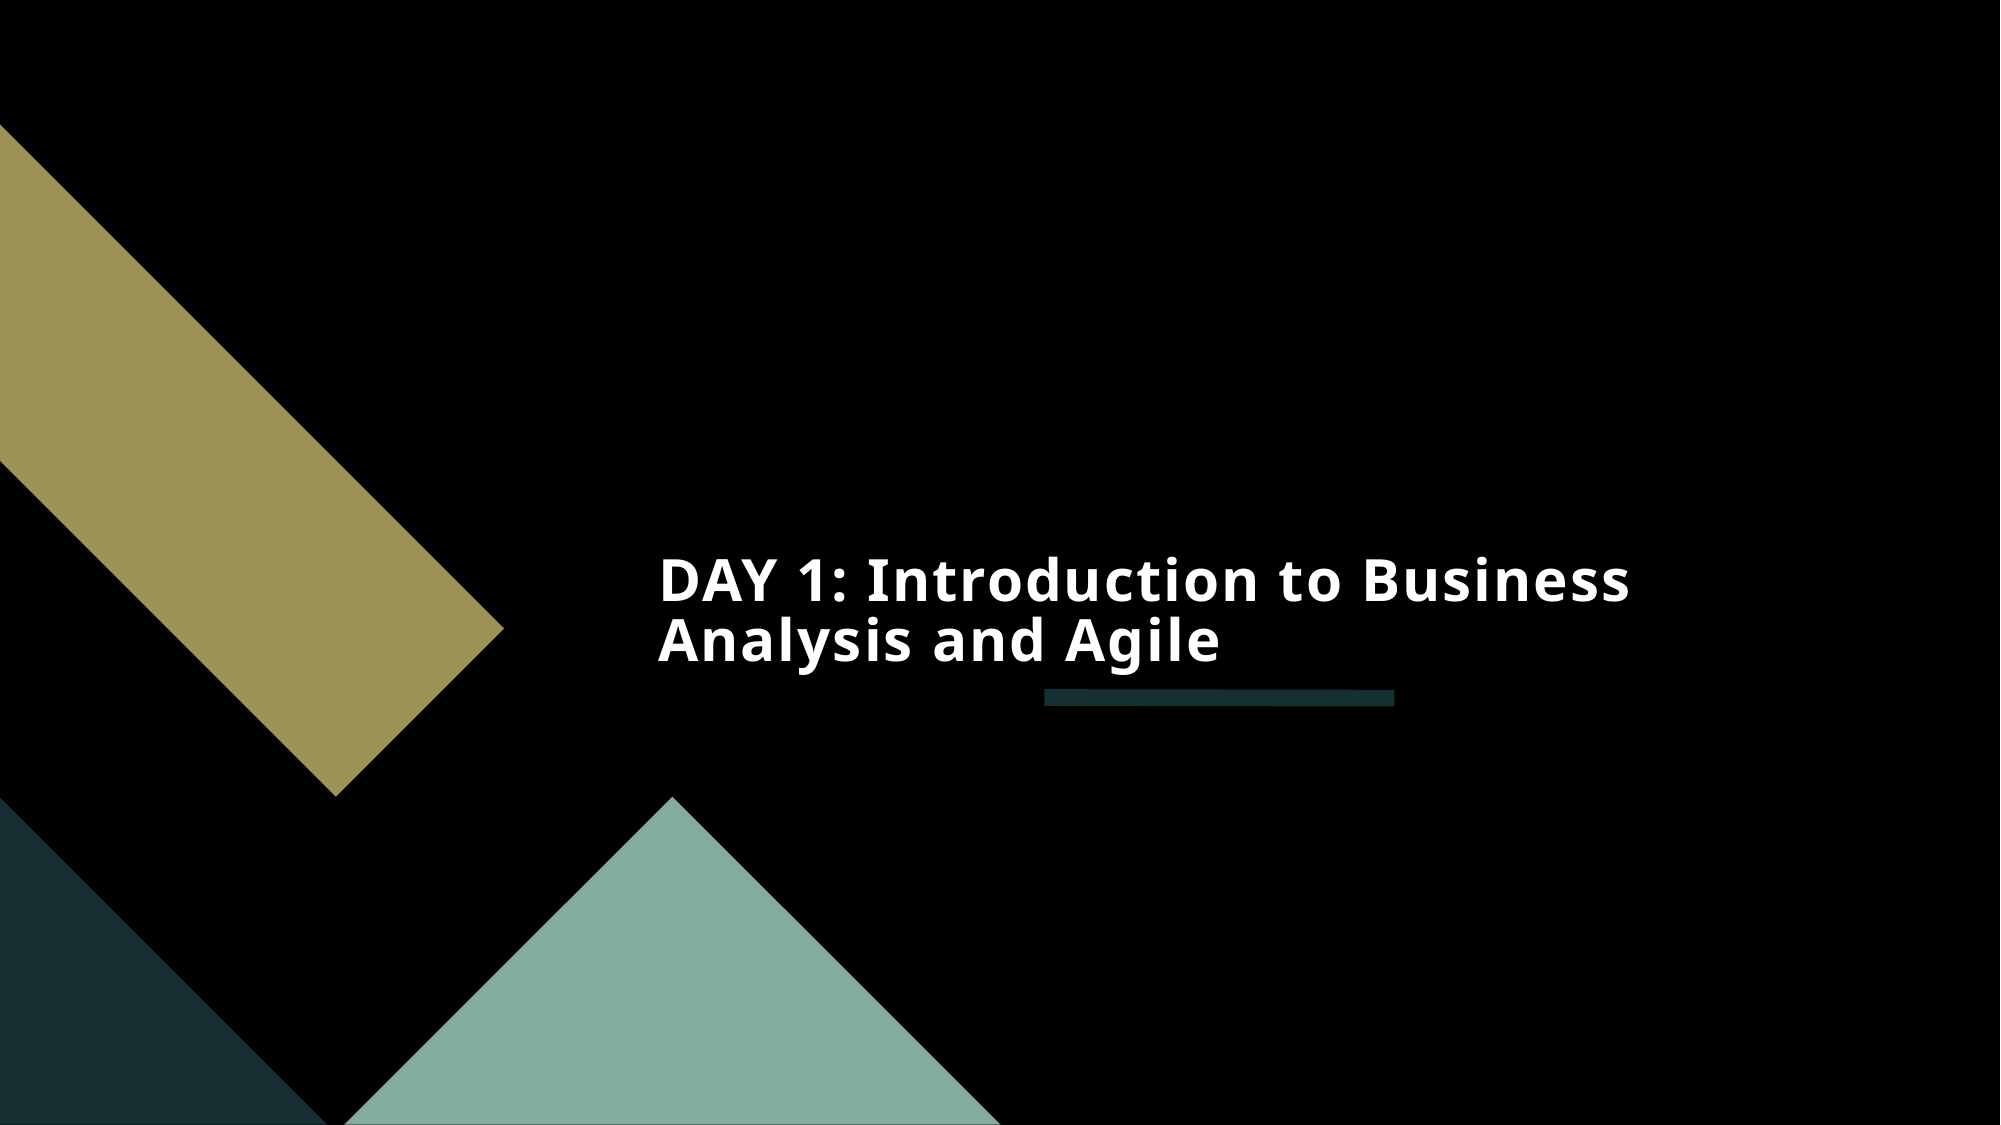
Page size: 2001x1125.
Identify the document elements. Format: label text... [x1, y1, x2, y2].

title DAY 1: Introduction to Business Analysis and Agile [658, 424, 1909, 674]
